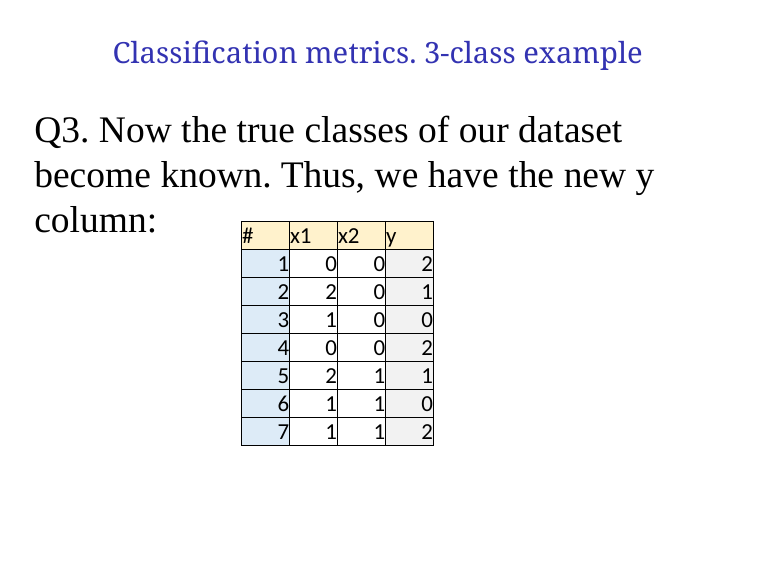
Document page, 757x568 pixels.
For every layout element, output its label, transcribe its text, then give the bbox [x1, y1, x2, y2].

table_cell 1 [290, 418, 337, 445]
table_cell 1 [338, 390, 385, 417]
table_cell 0 [338, 306, 385, 333]
table_cell 1 [290, 390, 337, 417]
table_cell 5 [242, 362, 289, 389]
title Classification metrics. 3-class example [0, 34, 757, 70]
table_cell 0 [386, 306, 433, 333]
table_cell 0 [338, 334, 385, 361]
table_header x1 [290, 222, 337, 249]
table_cell 2 [386, 334, 433, 361]
table_cell 1 [386, 362, 433, 389]
table_cell 0 [386, 390, 433, 417]
table_cell 4 [242, 334, 289, 361]
table_cell 0 [338, 278, 385, 305]
table_cell 0 [290, 250, 337, 277]
table_cell 0 [290, 334, 337, 361]
table_cell 2 [290, 362, 337, 389]
table_cell 2 [386, 418, 433, 445]
table_cell 1 [386, 278, 433, 305]
table_header y [386, 222, 433, 249]
table_cell 1 [338, 362, 385, 389]
table_header x2 [338, 222, 385, 249]
table_cell 2 [290, 278, 337, 305]
text_box Q3. Now the true classes of our dataset become known. Thus, we have the new y column: [19, 97, 737, 397]
table_cell 7 [242, 418, 289, 445]
table_cell 0 [338, 250, 385, 277]
table_cell 3 [242, 306, 289, 333]
table_cell 1 [338, 418, 385, 445]
table_cell 2 [386, 250, 433, 277]
table_cell 6 [242, 390, 289, 417]
table_cell 1 [290, 306, 337, 333]
table_cell 2 [242, 278, 289, 305]
table_header # [242, 222, 289, 249]
table_cell 1 [242, 250, 289, 277]
